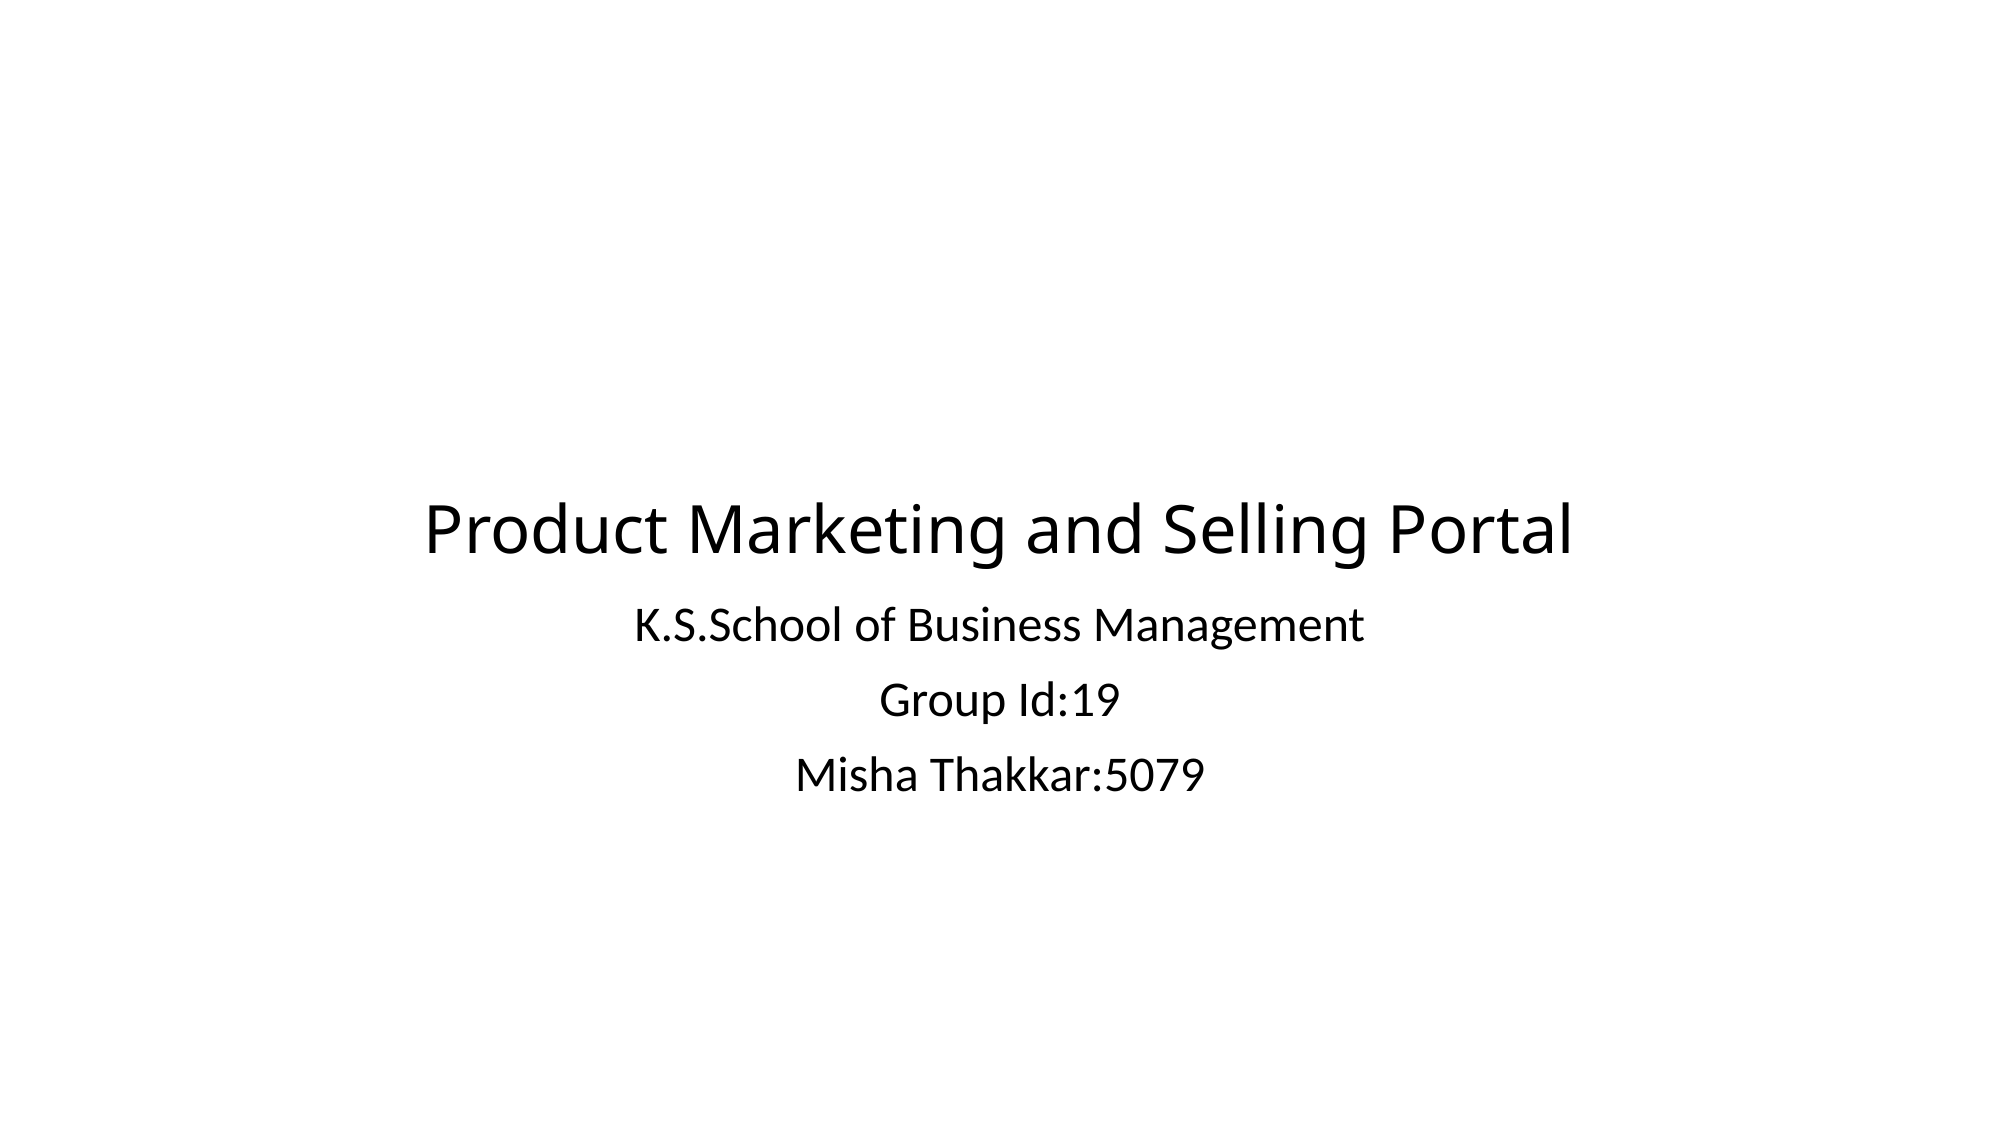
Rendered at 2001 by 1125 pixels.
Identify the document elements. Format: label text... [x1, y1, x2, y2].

title Product Marketing and Selling Portal [249, 184, 1750, 576]
subtitle K.S.School of Business Management Group Id:19 Misha Thakkar:5079 [249, 590, 1750, 863]
